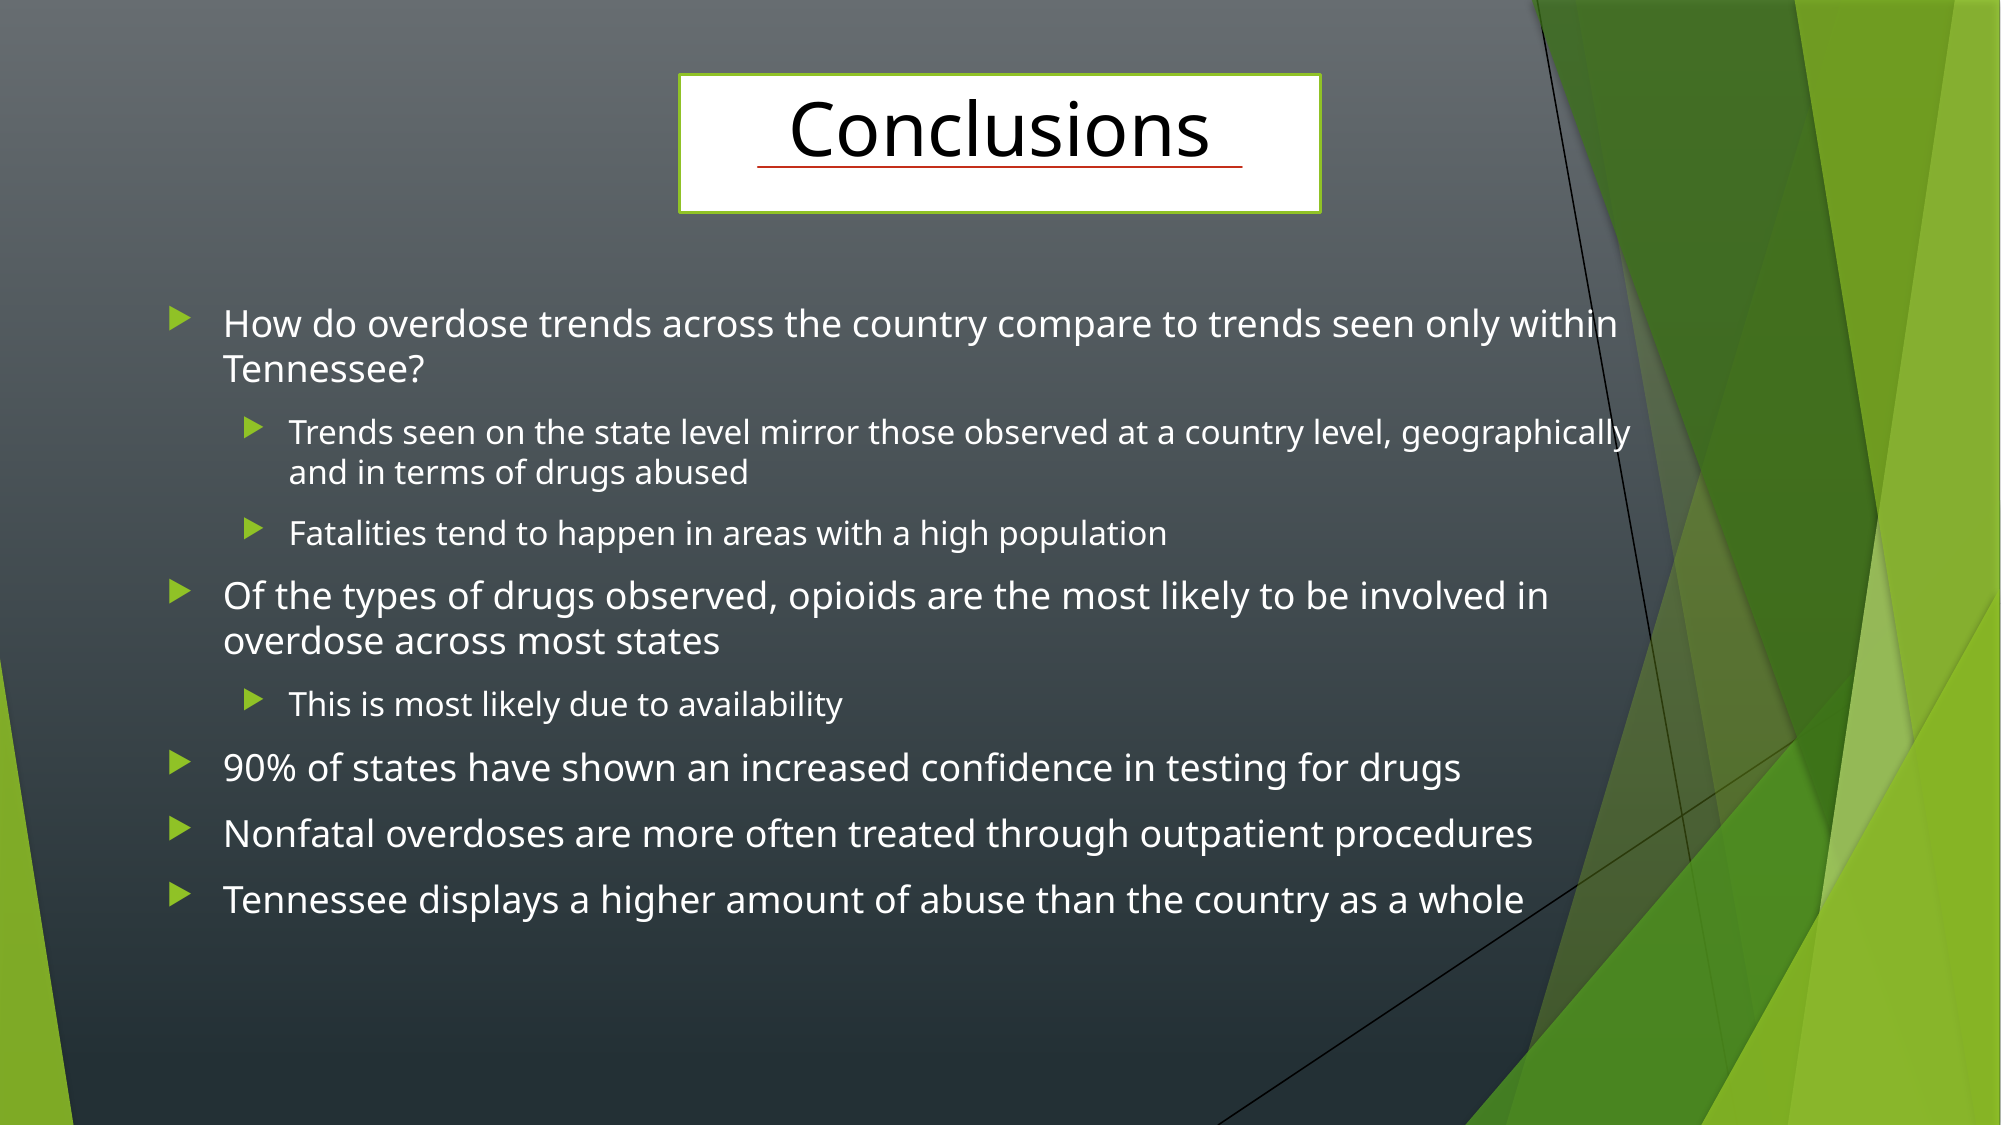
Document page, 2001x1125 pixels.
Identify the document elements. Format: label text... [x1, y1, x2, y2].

title Conclusions [678, 73, 1322, 214]
list How do overdose trends across the country compare to trends seen only within Tennessee? Trends seen on the state level mirror those observed at a country level, geographically and in terms of drugs abused Fatalities tend to happen in areas with a high population Of the types of drugs observed, opioids are the most likely to be involved in overdose across most states This is most likely due to availability 90% of states have shown an increased confidence in testing for drugs Nonfatal overdoses are more often treated through outpatient procedures Tennessee displays a higher amount of abuse than the country as a whole [151, 292, 1709, 994]
